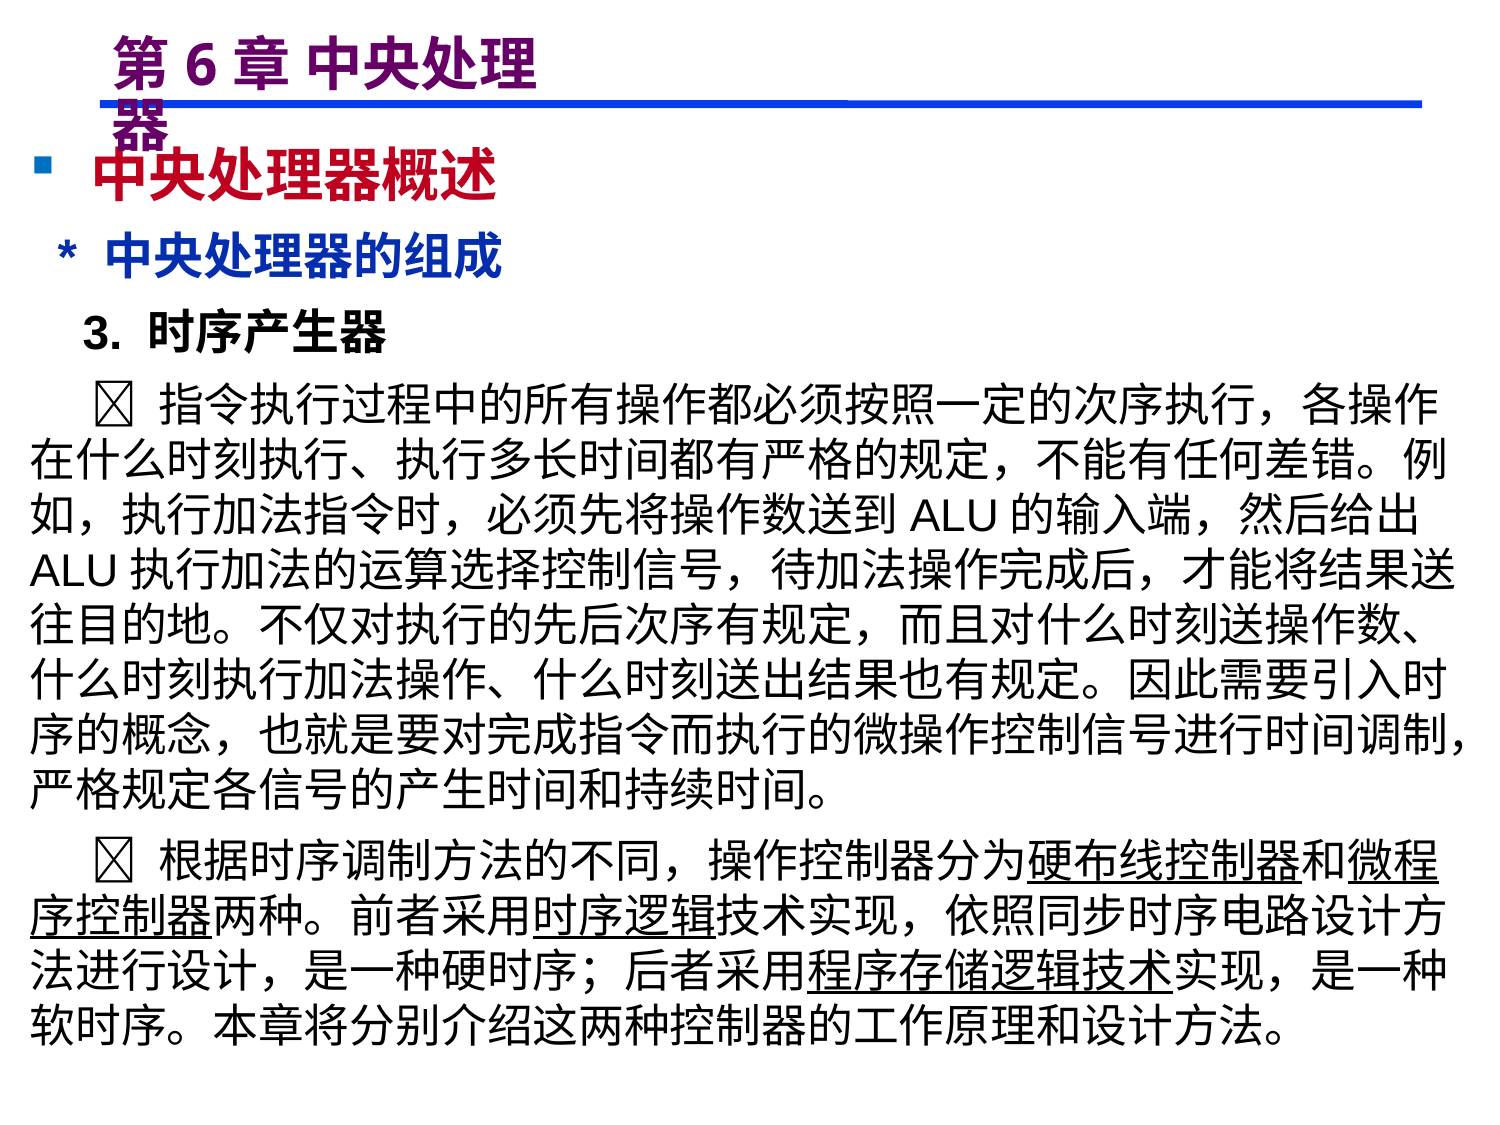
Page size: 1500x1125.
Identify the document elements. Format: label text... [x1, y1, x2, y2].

title 第6章 中央处理器 [100, 32, 593, 230]
subtitle 中央处理器概述 * 中央处理器的组成 3. 时序产生器  指令执行过程中的所有操作都必须按照一定的次序执行，各操作在什么时刻执行、执行多长时间都有严格的规定，不能有任何差错。例如，执行加法指令时，必须先将操作数送到ALU的输入端，然后给出ALU执行加法的运算选择控制信号，待加法操作完成后，才能将结果送往目的地。不仅对执行的先后次序有规定，而且对什么时刻送操作数、什么时刻执行加法操作、什么时刻送出结果也有规定。因此需要引入时序的概念，也就是要对完成指令而执行的微操作控制信号进行时间调制，严格规定各信号的产生时间和持续时间。  根据时序调制方法的不同，操作控制器分为硬布线控制器和微程序控制器两种。前者采用时序逻辑技术实现，依照同步时序电路设计方法进行设计，是一种硬时序；后者采用程序存储逻辑技术实现，是一种软时序。本章将分别介绍这两种控制器的工作原理和设计方法。 [14, 129, 1488, 1064]
